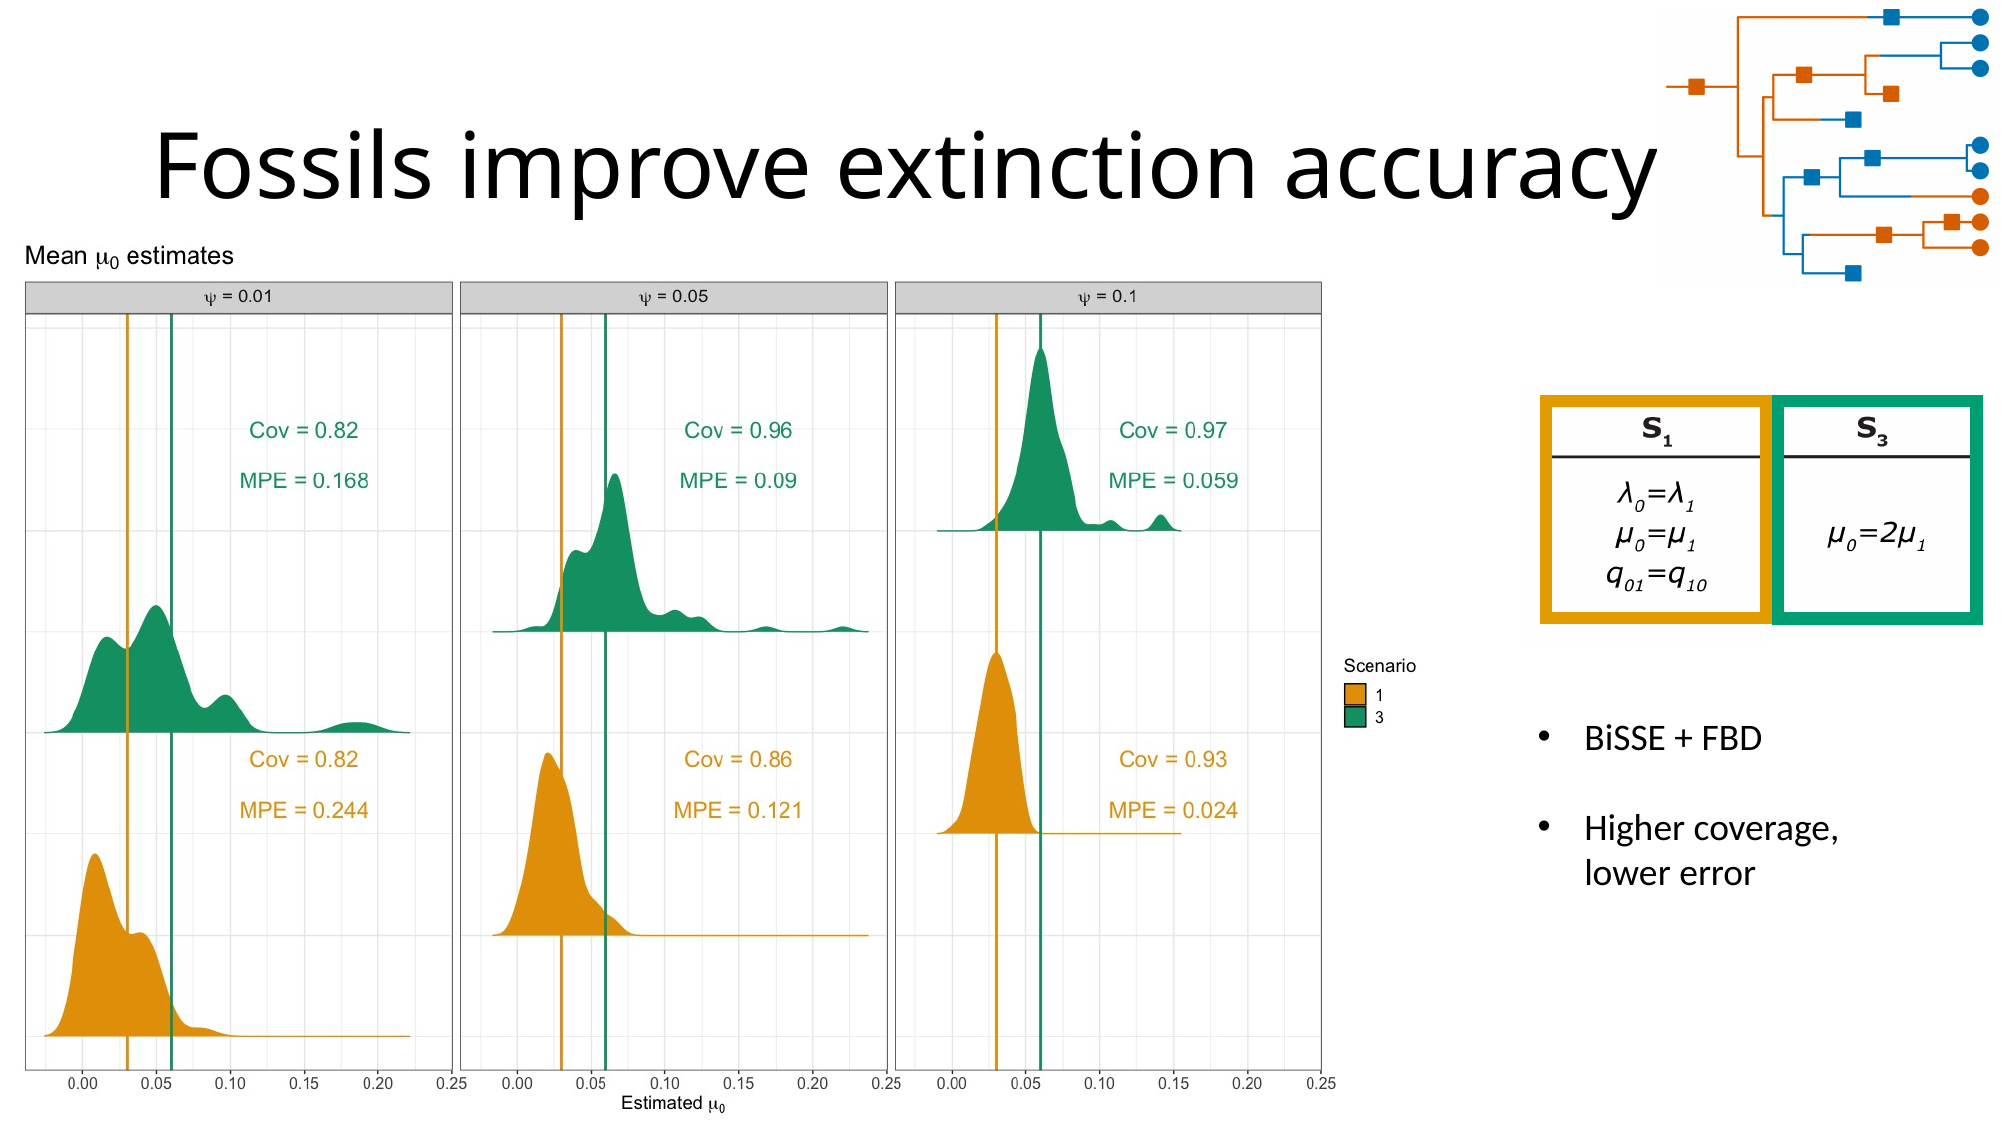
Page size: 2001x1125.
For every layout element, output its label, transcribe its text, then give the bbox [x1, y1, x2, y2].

picture [1522, 383, 1767, 646]
title Fossils improve extinction accuracy [137, 59, 1657, 278]
picture [1777, 400, 1977, 619]
text_box BiSSE + FBD Higher coverage, lower error [1522, 705, 1938, 901]
picture [1657, 5, 2000, 284]
picture [14, 238, 1434, 1125]
